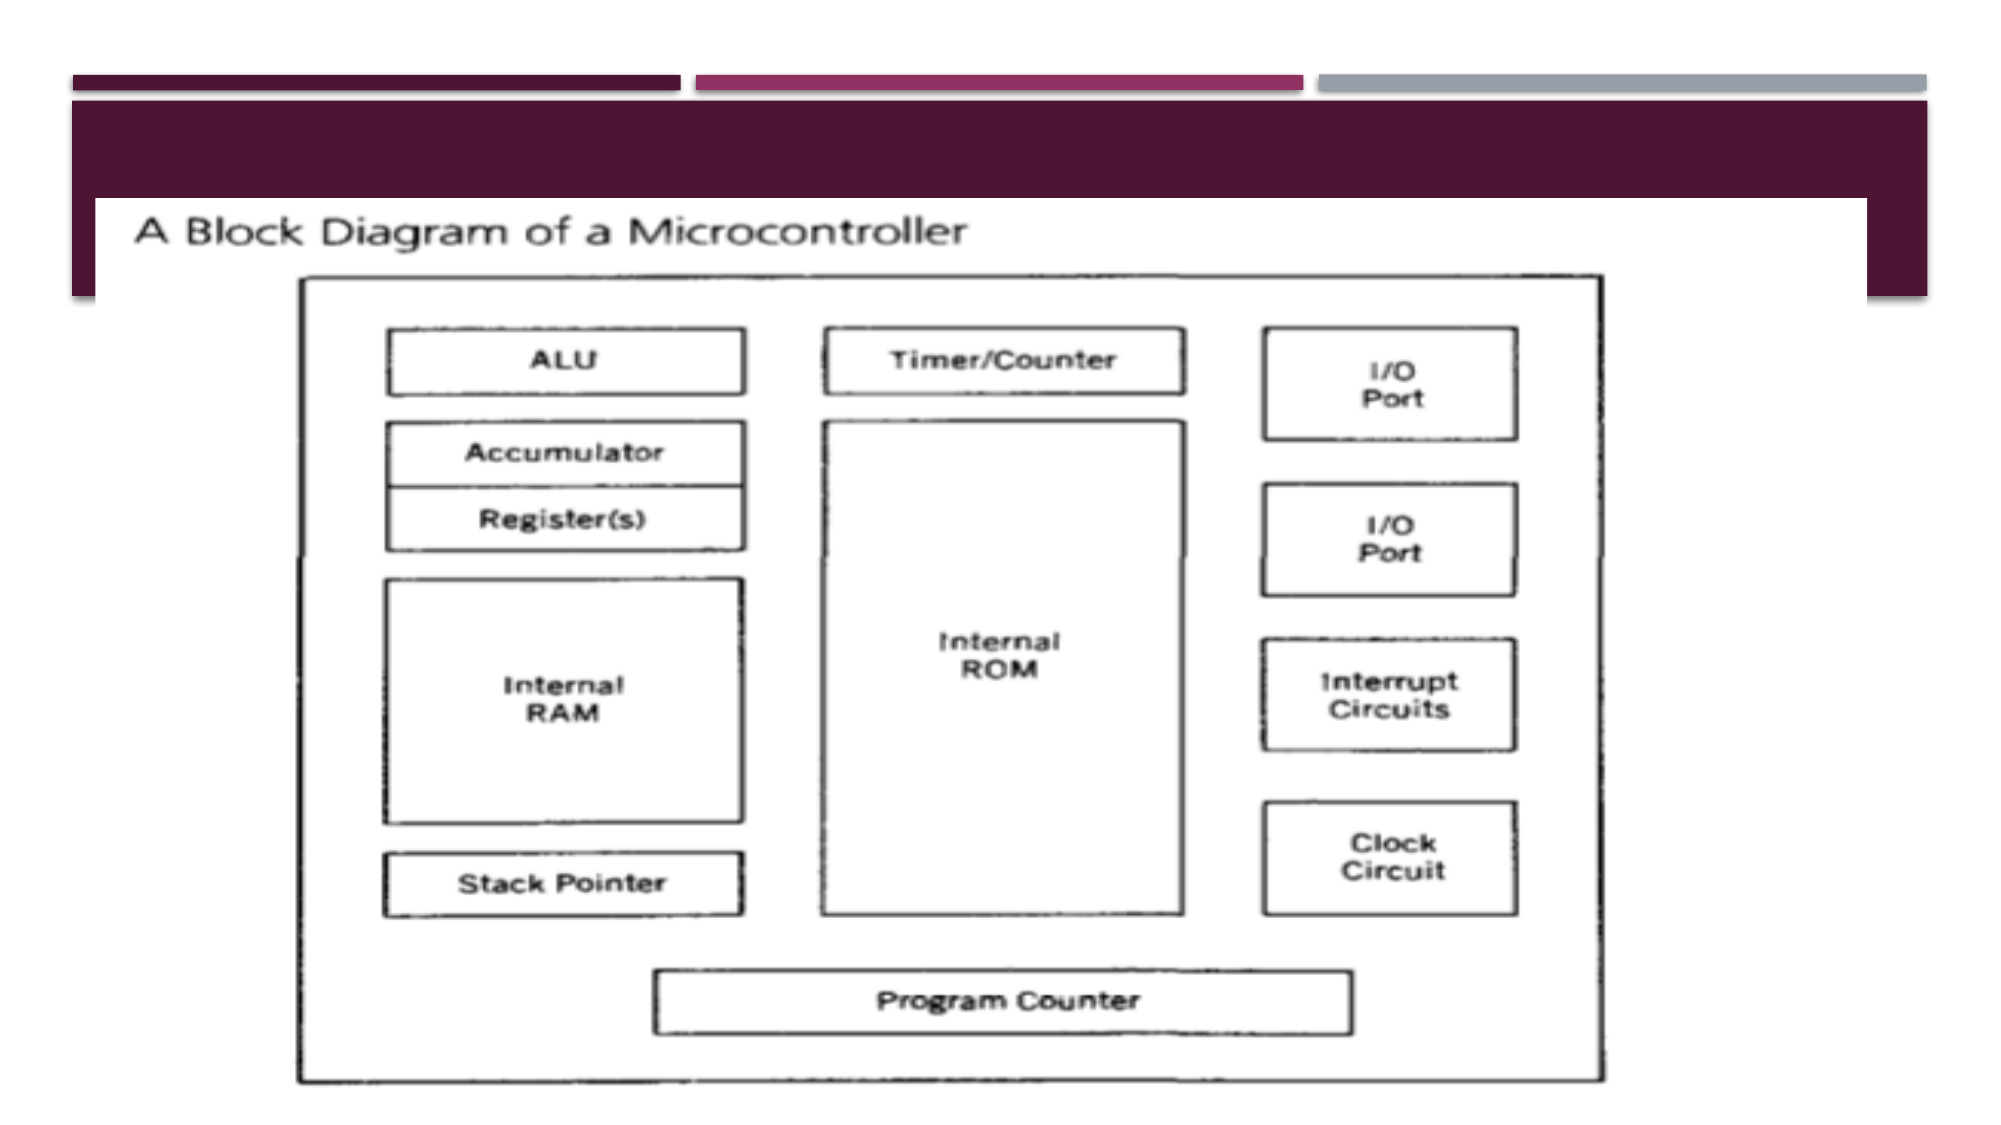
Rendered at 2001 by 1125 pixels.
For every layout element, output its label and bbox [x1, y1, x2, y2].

list [94, 197, 1868, 1125]
